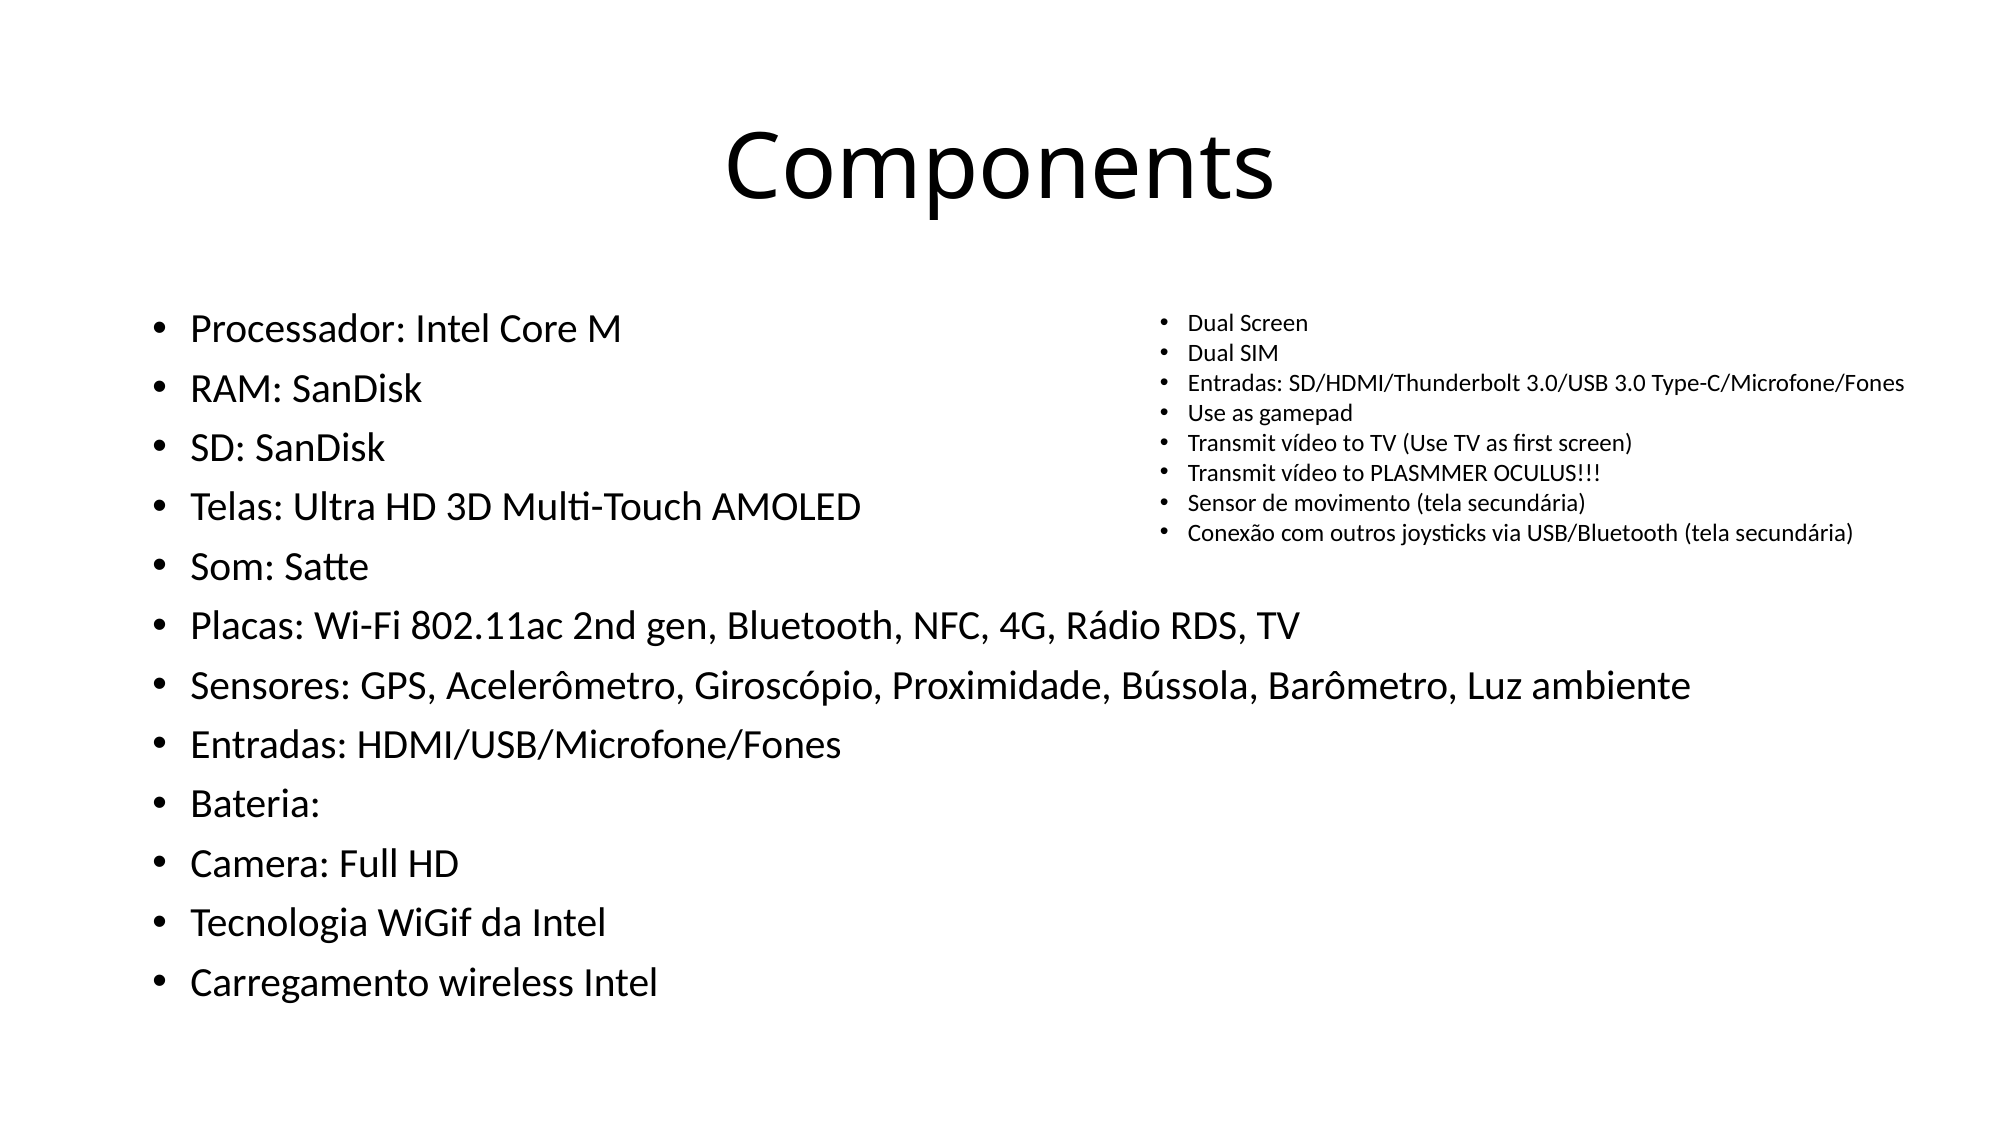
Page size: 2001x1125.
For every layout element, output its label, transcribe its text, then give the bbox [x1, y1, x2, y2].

text_box Dual Screen Dual SIM Entradas: SD/HDMI/Thunderbolt 3.0/USB 3.0 Type-C/Microfone/Fones Use as gamepad Transmit vídeo to TV (Use TV as first screen) Transmit vídeo to PLASMMER OCULUS!!! Sensor de movimento (tela secundária) Conexão com outros joysticks via USB/Bluetooth (tela secundária) [1145, 299, 1922, 554]
title Components [137, 59, 1863, 278]
list Processador: Intel Core M RAM: SanDisk SD: SanDisk Telas: Ultra HD 3D Multi-Touch AMOLED Som: Satte Placas: Wi-Fi 802.11ac 2nd gen, Bluetooth, NFC, 4G, Rádio RDS, TV Sensores: GPS, Acelerômetro, Giroscópio, Proximidade, Bússola, Barômetro, Luz ambiente Entradas: HDMI/USB/Microfone/Fones Bateria: Camera: Full HD Tecnologia WiGif da Intel Carregamento wireless Intel [137, 299, 1863, 1014]
